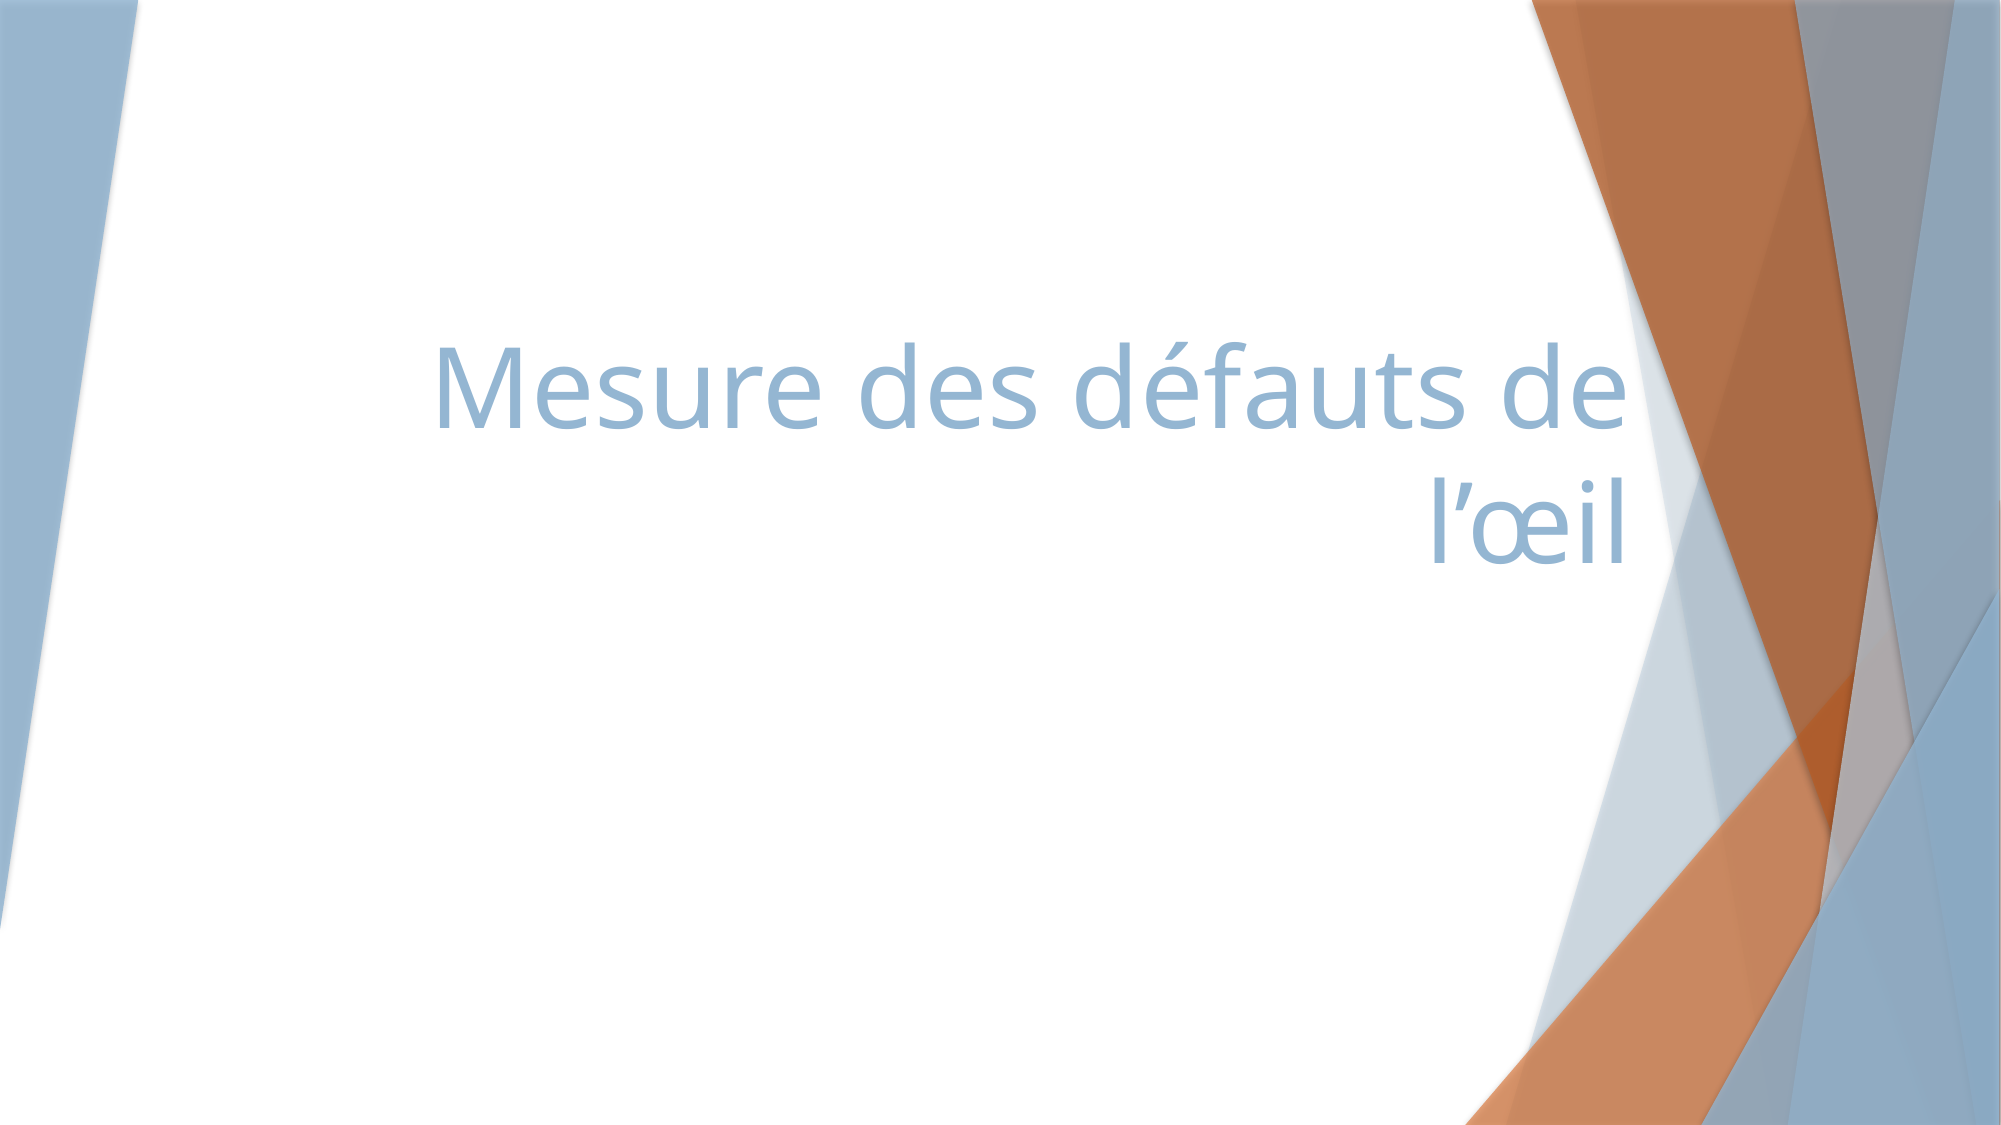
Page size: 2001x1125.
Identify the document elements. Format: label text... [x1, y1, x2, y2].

title Mesure des défauts de l’œil [180, 425, 1647, 594]
